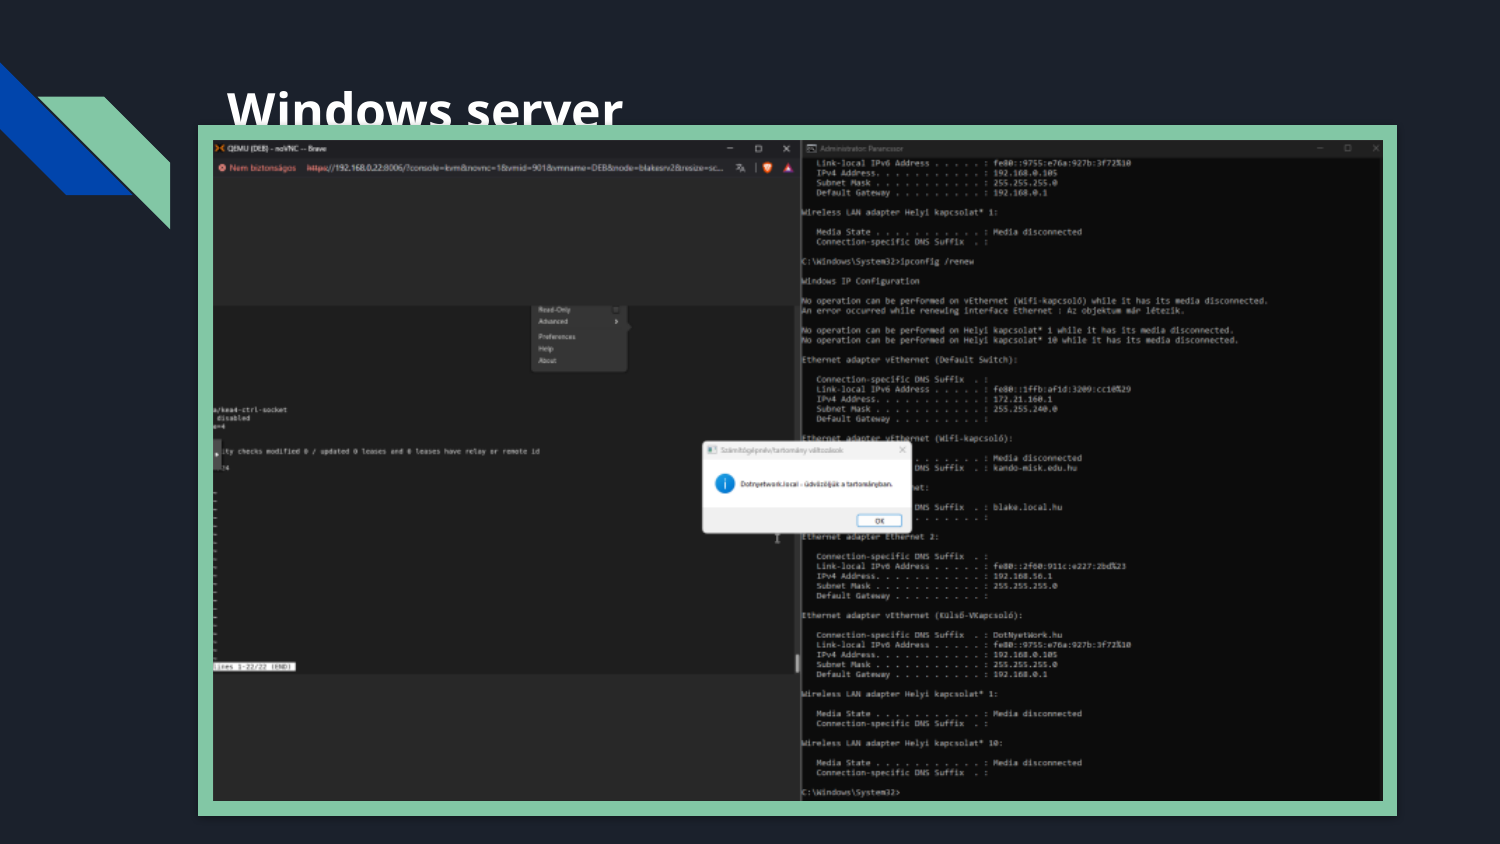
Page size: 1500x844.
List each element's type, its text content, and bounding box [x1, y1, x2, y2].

title Windows server [212, 64, 1368, 122]
picture [212, 139, 1383, 802]
